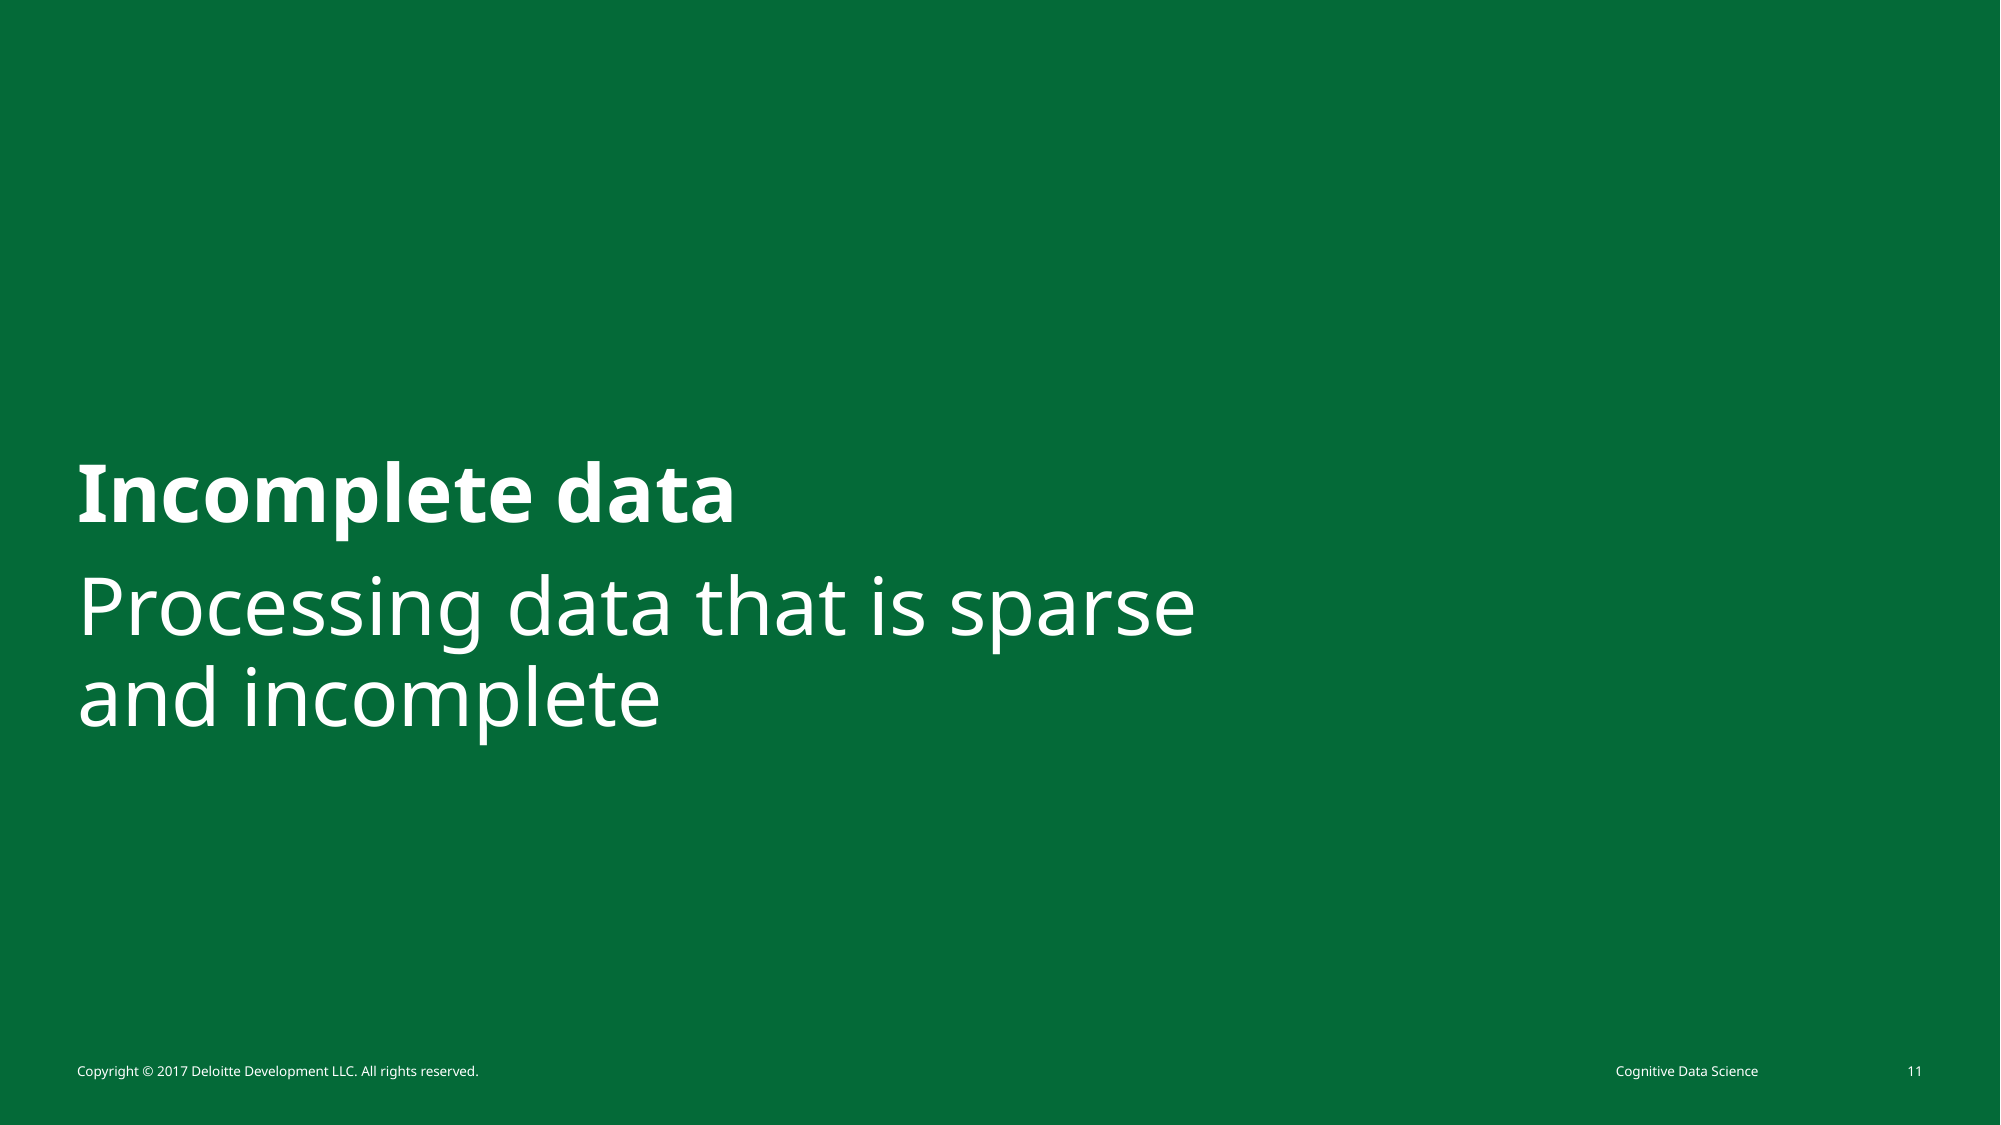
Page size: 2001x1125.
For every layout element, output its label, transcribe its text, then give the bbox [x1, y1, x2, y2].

title Incomplete data [77, 279, 1787, 541]
list Processing data that is sparse and incomplete [77, 562, 1787, 820]
